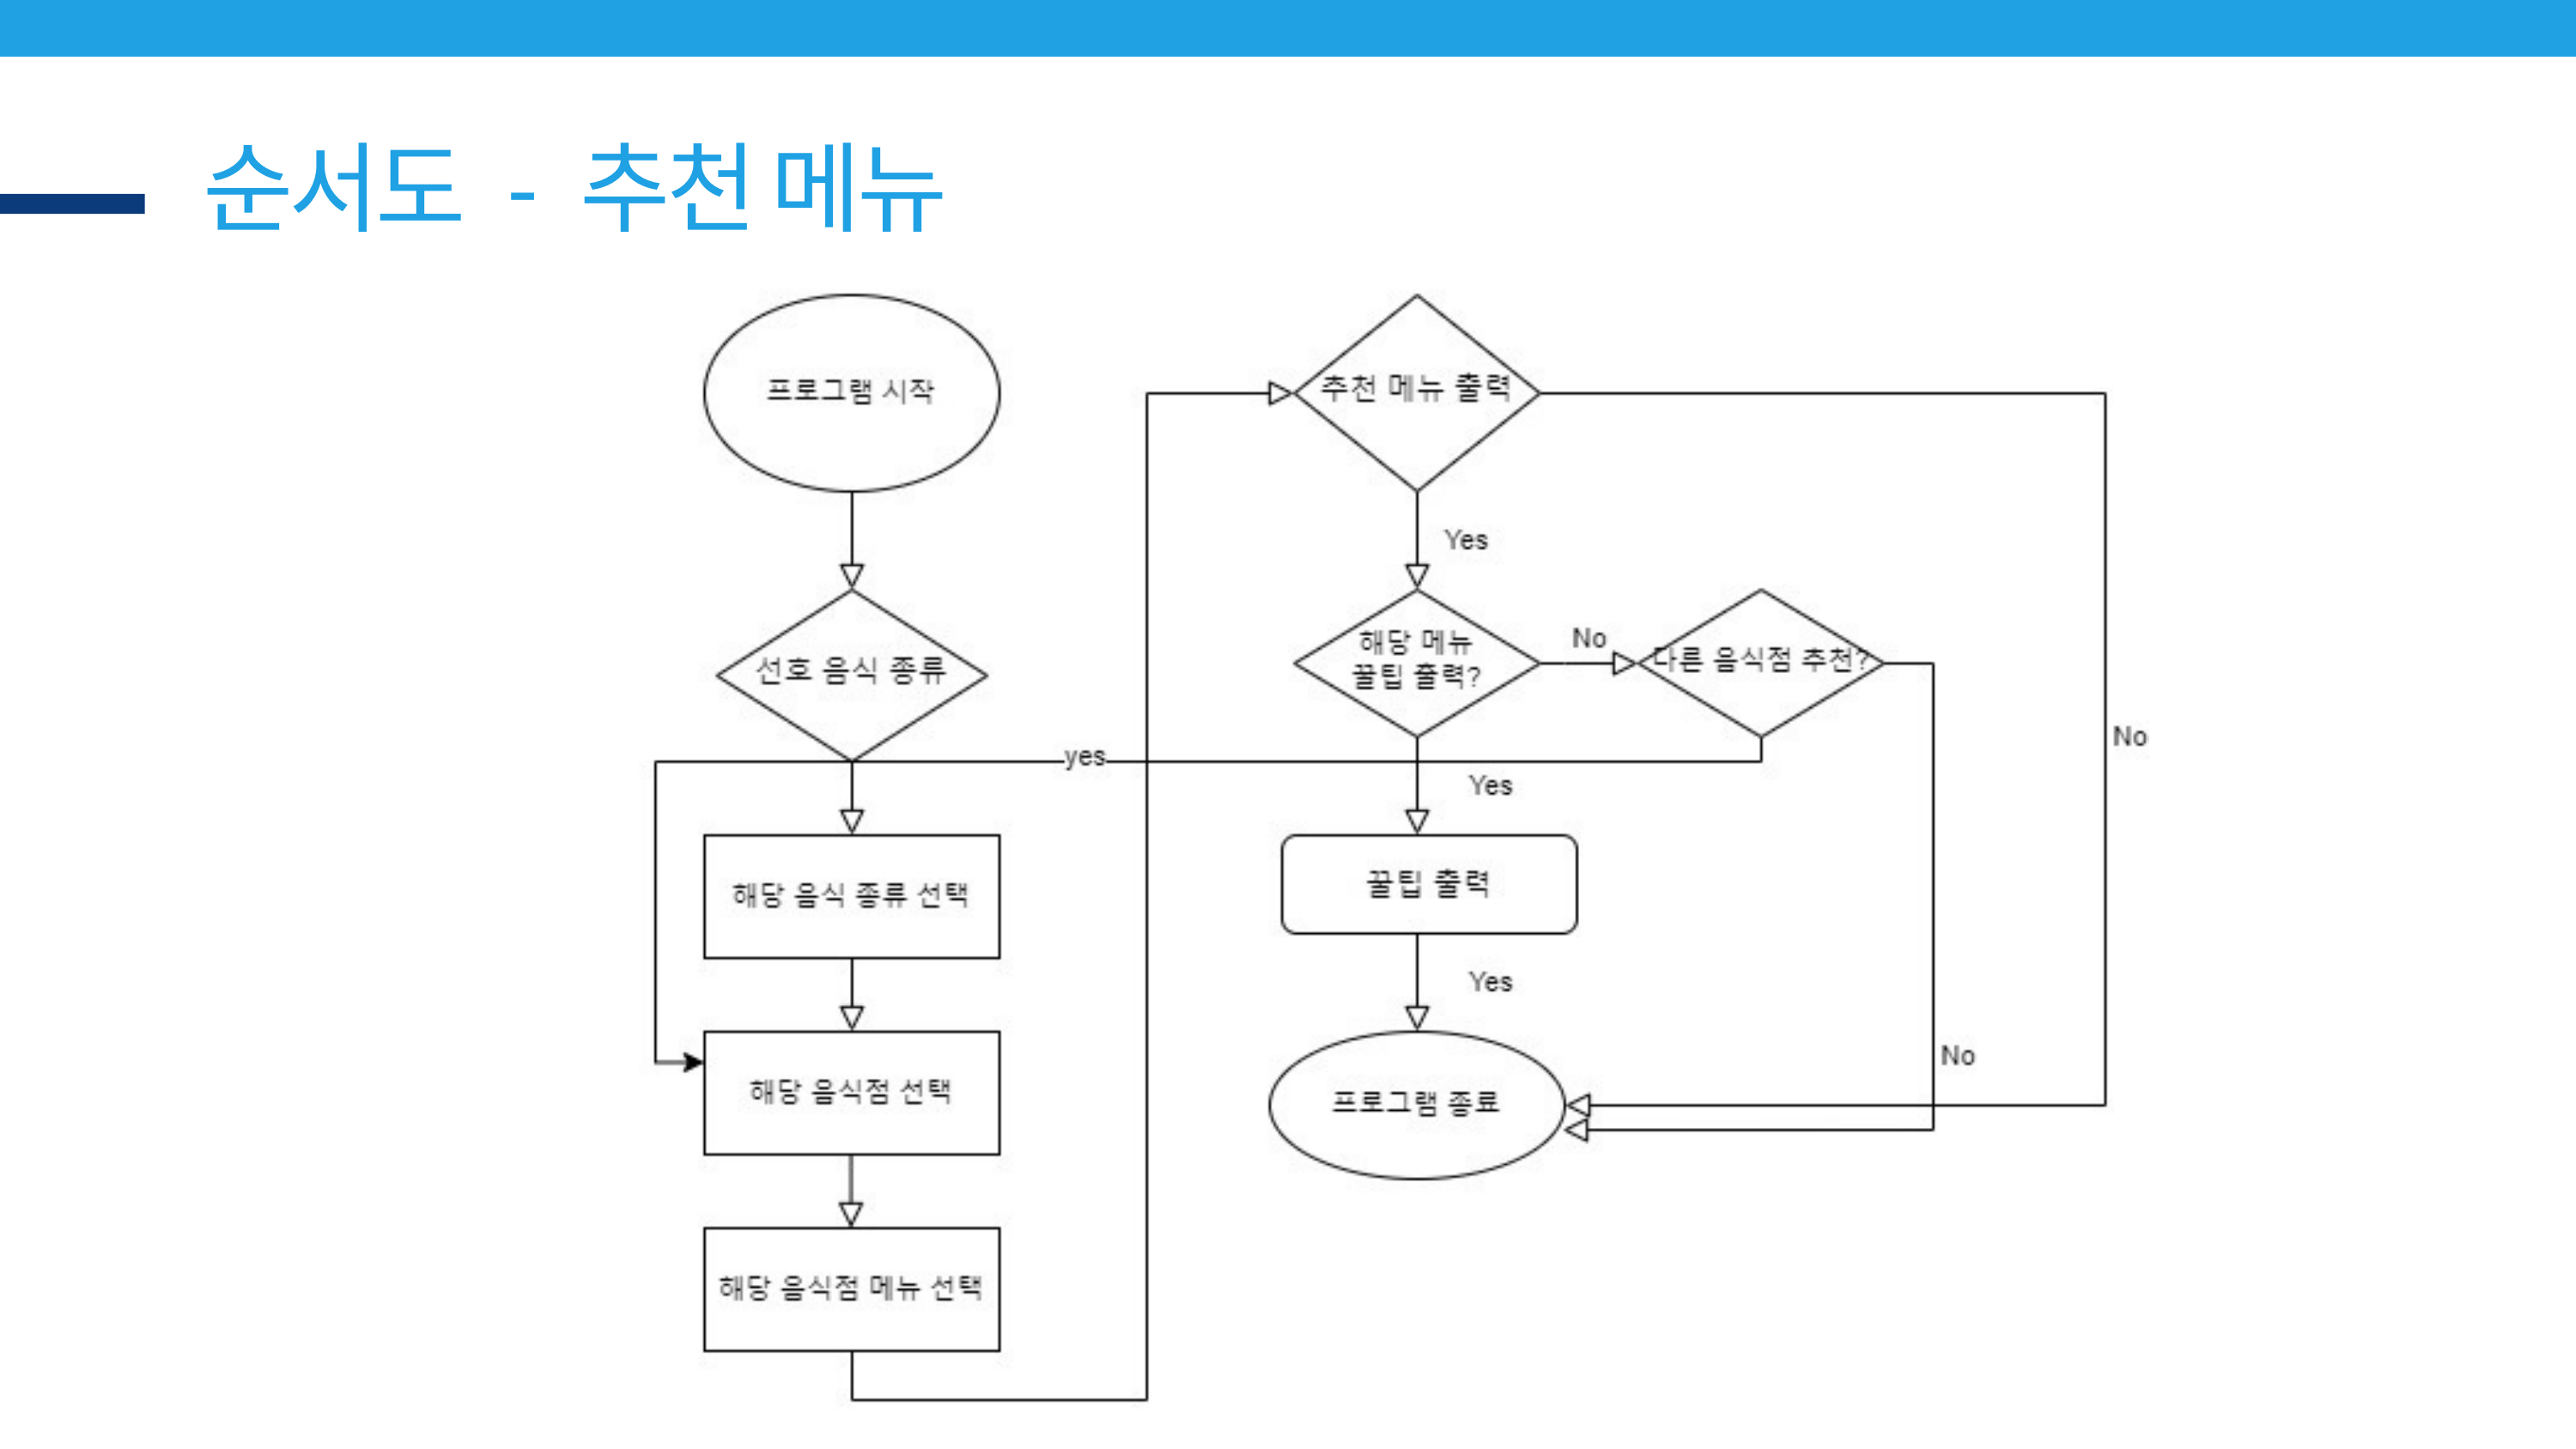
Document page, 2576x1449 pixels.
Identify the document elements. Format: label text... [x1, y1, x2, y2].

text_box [0, 0, 2576, 58]
picture [581, 279, 2150, 1428]
text_box 순서도 - 추천 메뉴 [203, 125, 1134, 245]
